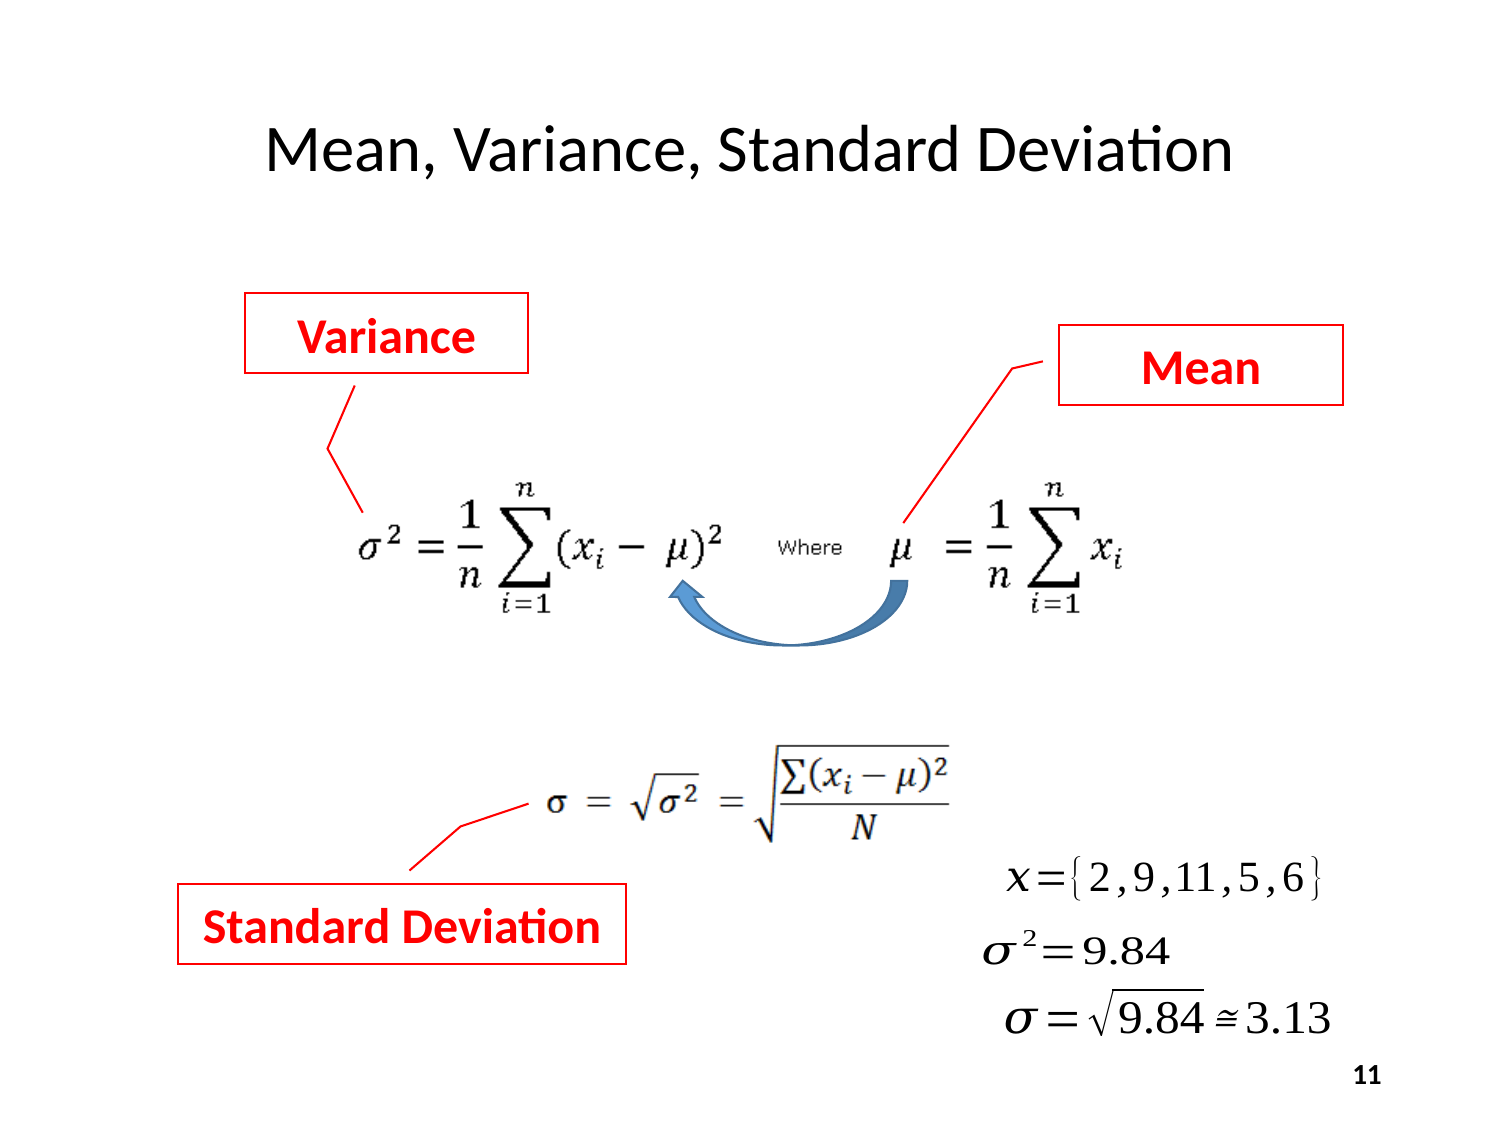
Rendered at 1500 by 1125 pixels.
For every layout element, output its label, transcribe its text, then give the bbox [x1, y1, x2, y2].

picture [545, 736, 954, 846]
title Mean, Variance, Standard Deviation [103, 59, 1397, 241]
text_box Mean [1058, 324, 1344, 406]
text_box Mean [949, 360, 1044, 456]
text_box Standard Deviation [177, 883, 627, 965]
text_box Variance [244, 292, 529, 374]
slide_number 11 [1059, 1042, 1397, 1103]
text_box Variance [326, 385, 356, 472]
text_box Standard Deviation [408, 802, 529, 872]
picture [339, 456, 1161, 668]
